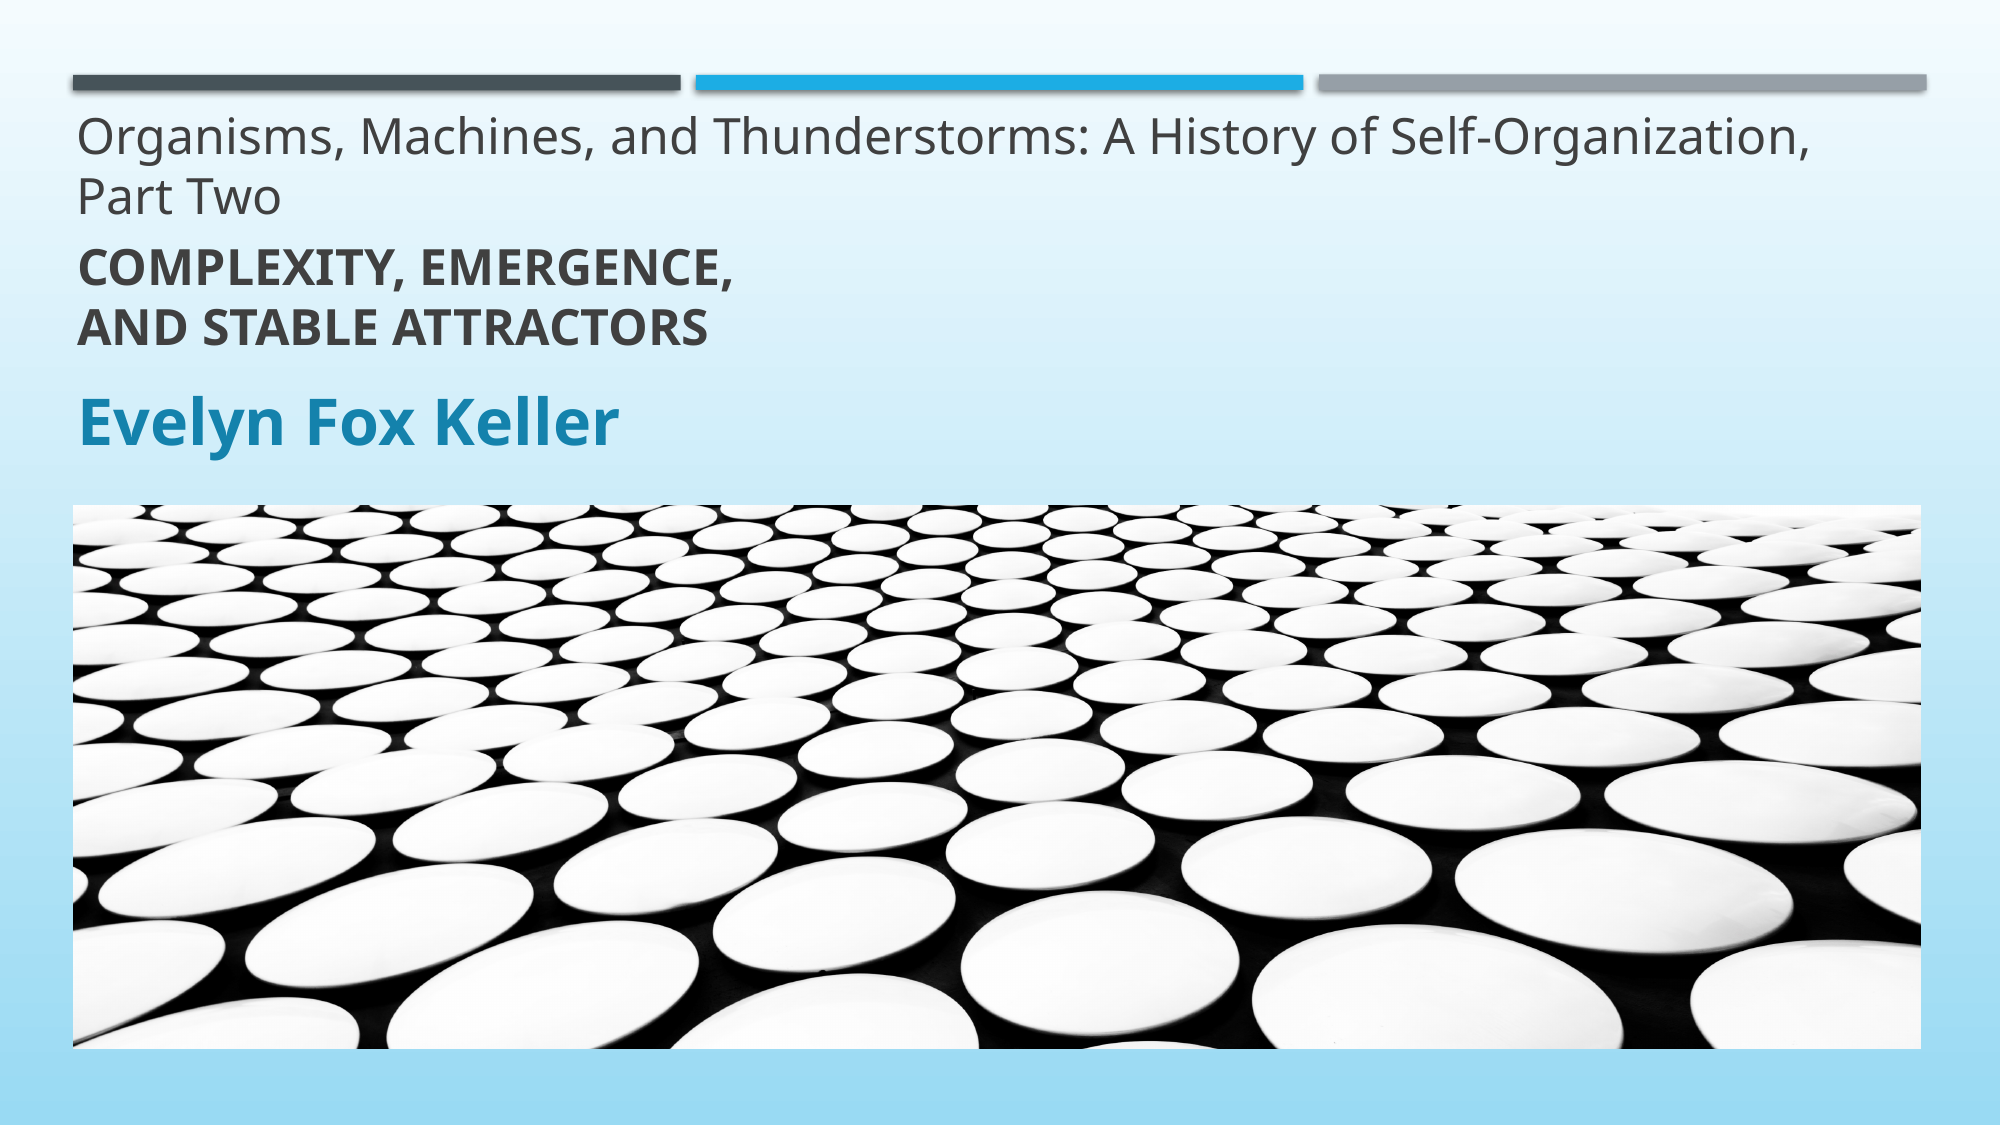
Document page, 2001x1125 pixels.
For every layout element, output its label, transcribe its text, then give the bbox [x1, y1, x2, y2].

text_box [72, 74, 682, 92]
text_box [0, 0, 2000, 1125]
text_box [1318, 73, 1928, 92]
picture [72, 504, 1922, 1050]
text_box Organisms, Machines, and Thunderstorms: A History of Self-Organization, Part Two [61, 97, 1909, 232]
title Complexity, Emergence, and Stable Attractors [62, 232, 1909, 364]
subtitle Evelyn Fox Keller [62, 365, 1909, 467]
text_box [695, 74, 1304, 91]
